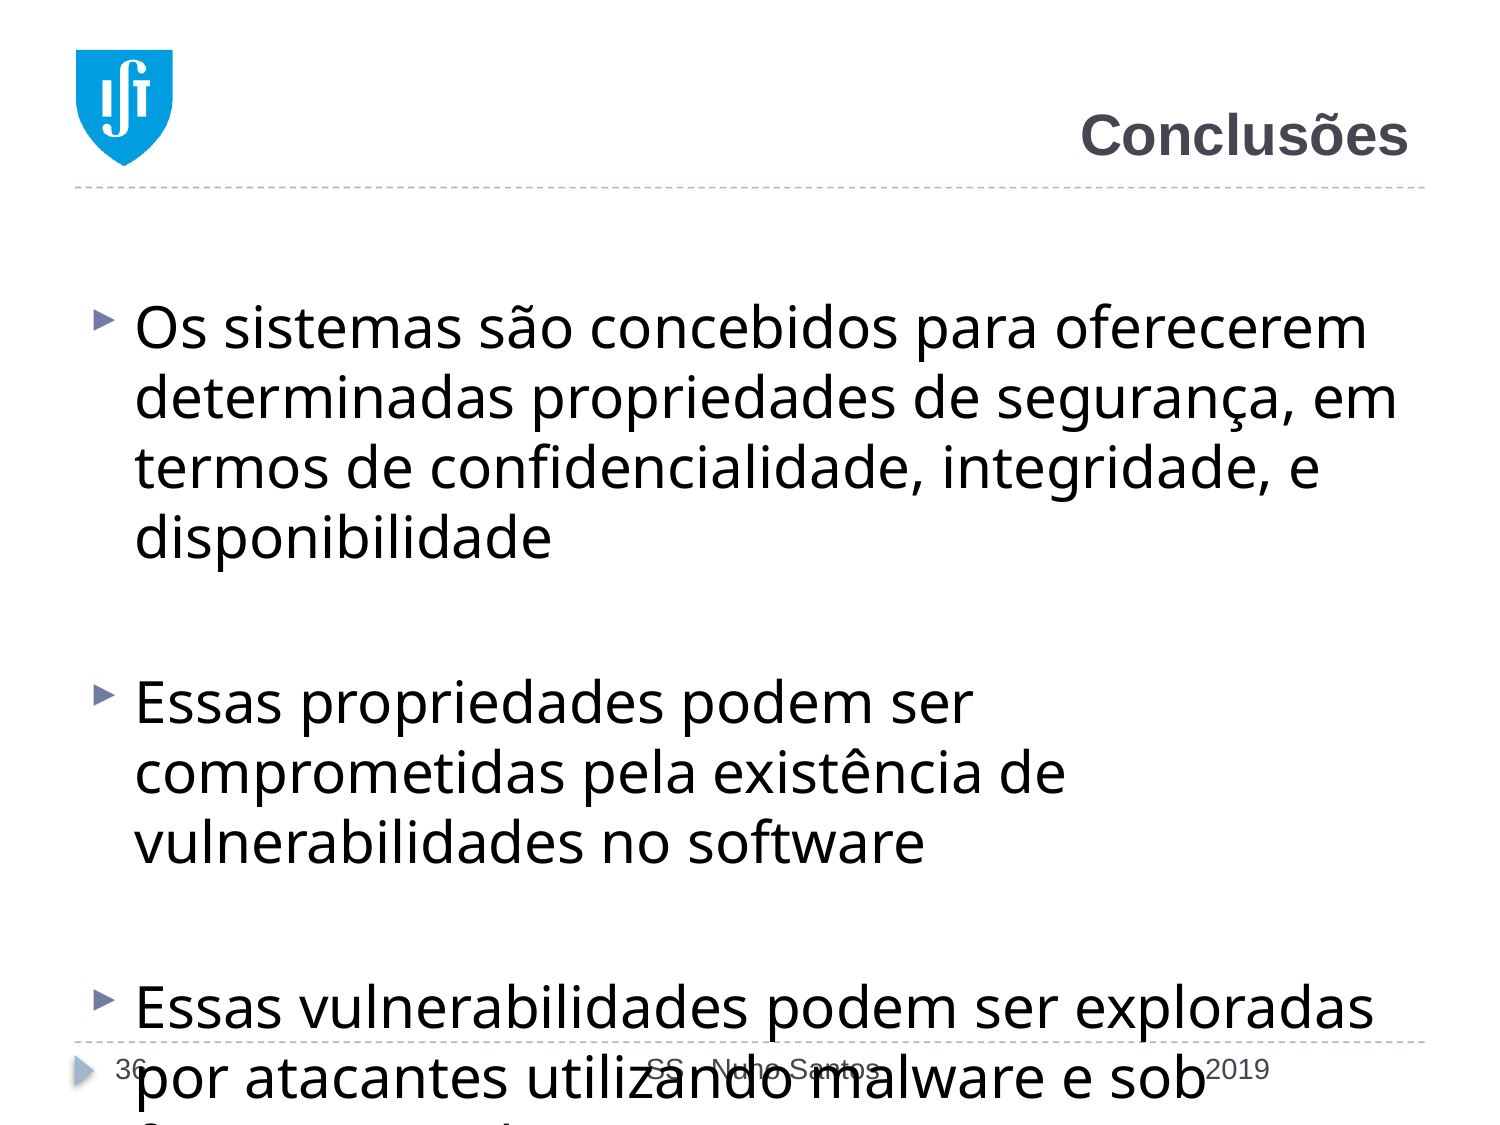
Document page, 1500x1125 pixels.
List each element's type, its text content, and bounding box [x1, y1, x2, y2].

slide_number 2019 [1051, 1042, 1426, 1103]
footer SS - Nuno Santos [475, 1042, 1051, 1103]
title Conclusões [200, 24, 1425, 175]
list Os sistemas são concebidos para oferecerem determinadas propriedades de segurança, em termos de confidencialidade, integridade, e disponibilidade Essas propriedades podem ser comprometidas pela existência de vulnerabilidades no software Essas vulnerabilidades podem ser exploradas por atacantes utilizando malware e sob formas variadas [75, 200, 1425, 1010]
picture [68, 42, 180, 175]
slide_number 36 [100, 1042, 426, 1103]
